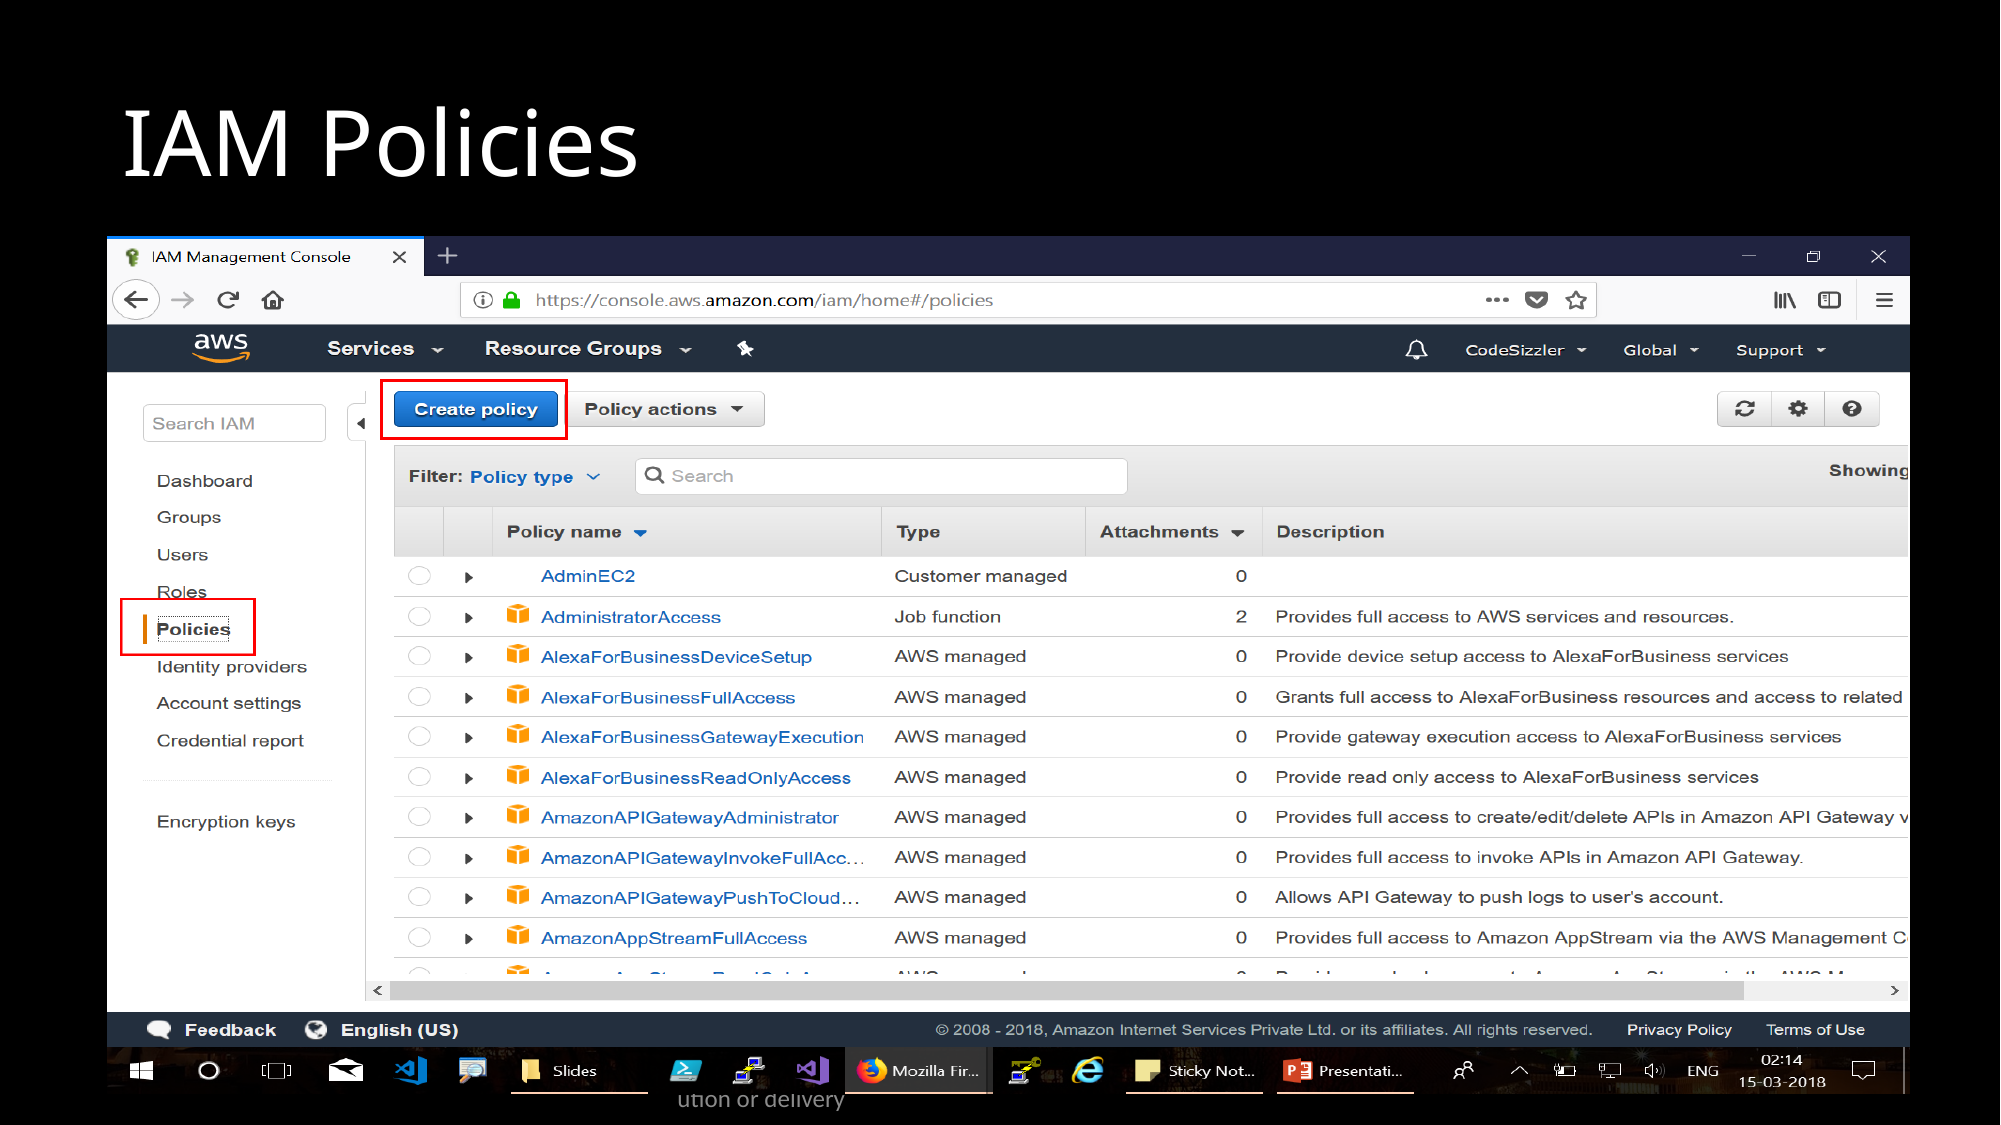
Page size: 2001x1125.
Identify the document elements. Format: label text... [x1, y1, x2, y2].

footer Copyright © 2018, CodeSizzler India Pvt. Ltd., - Not for redistribution or delivery [662, 1094, 1338, 1103]
title IAM Policies [107, 38, 1833, 236]
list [107, 236, 1910, 1094]
